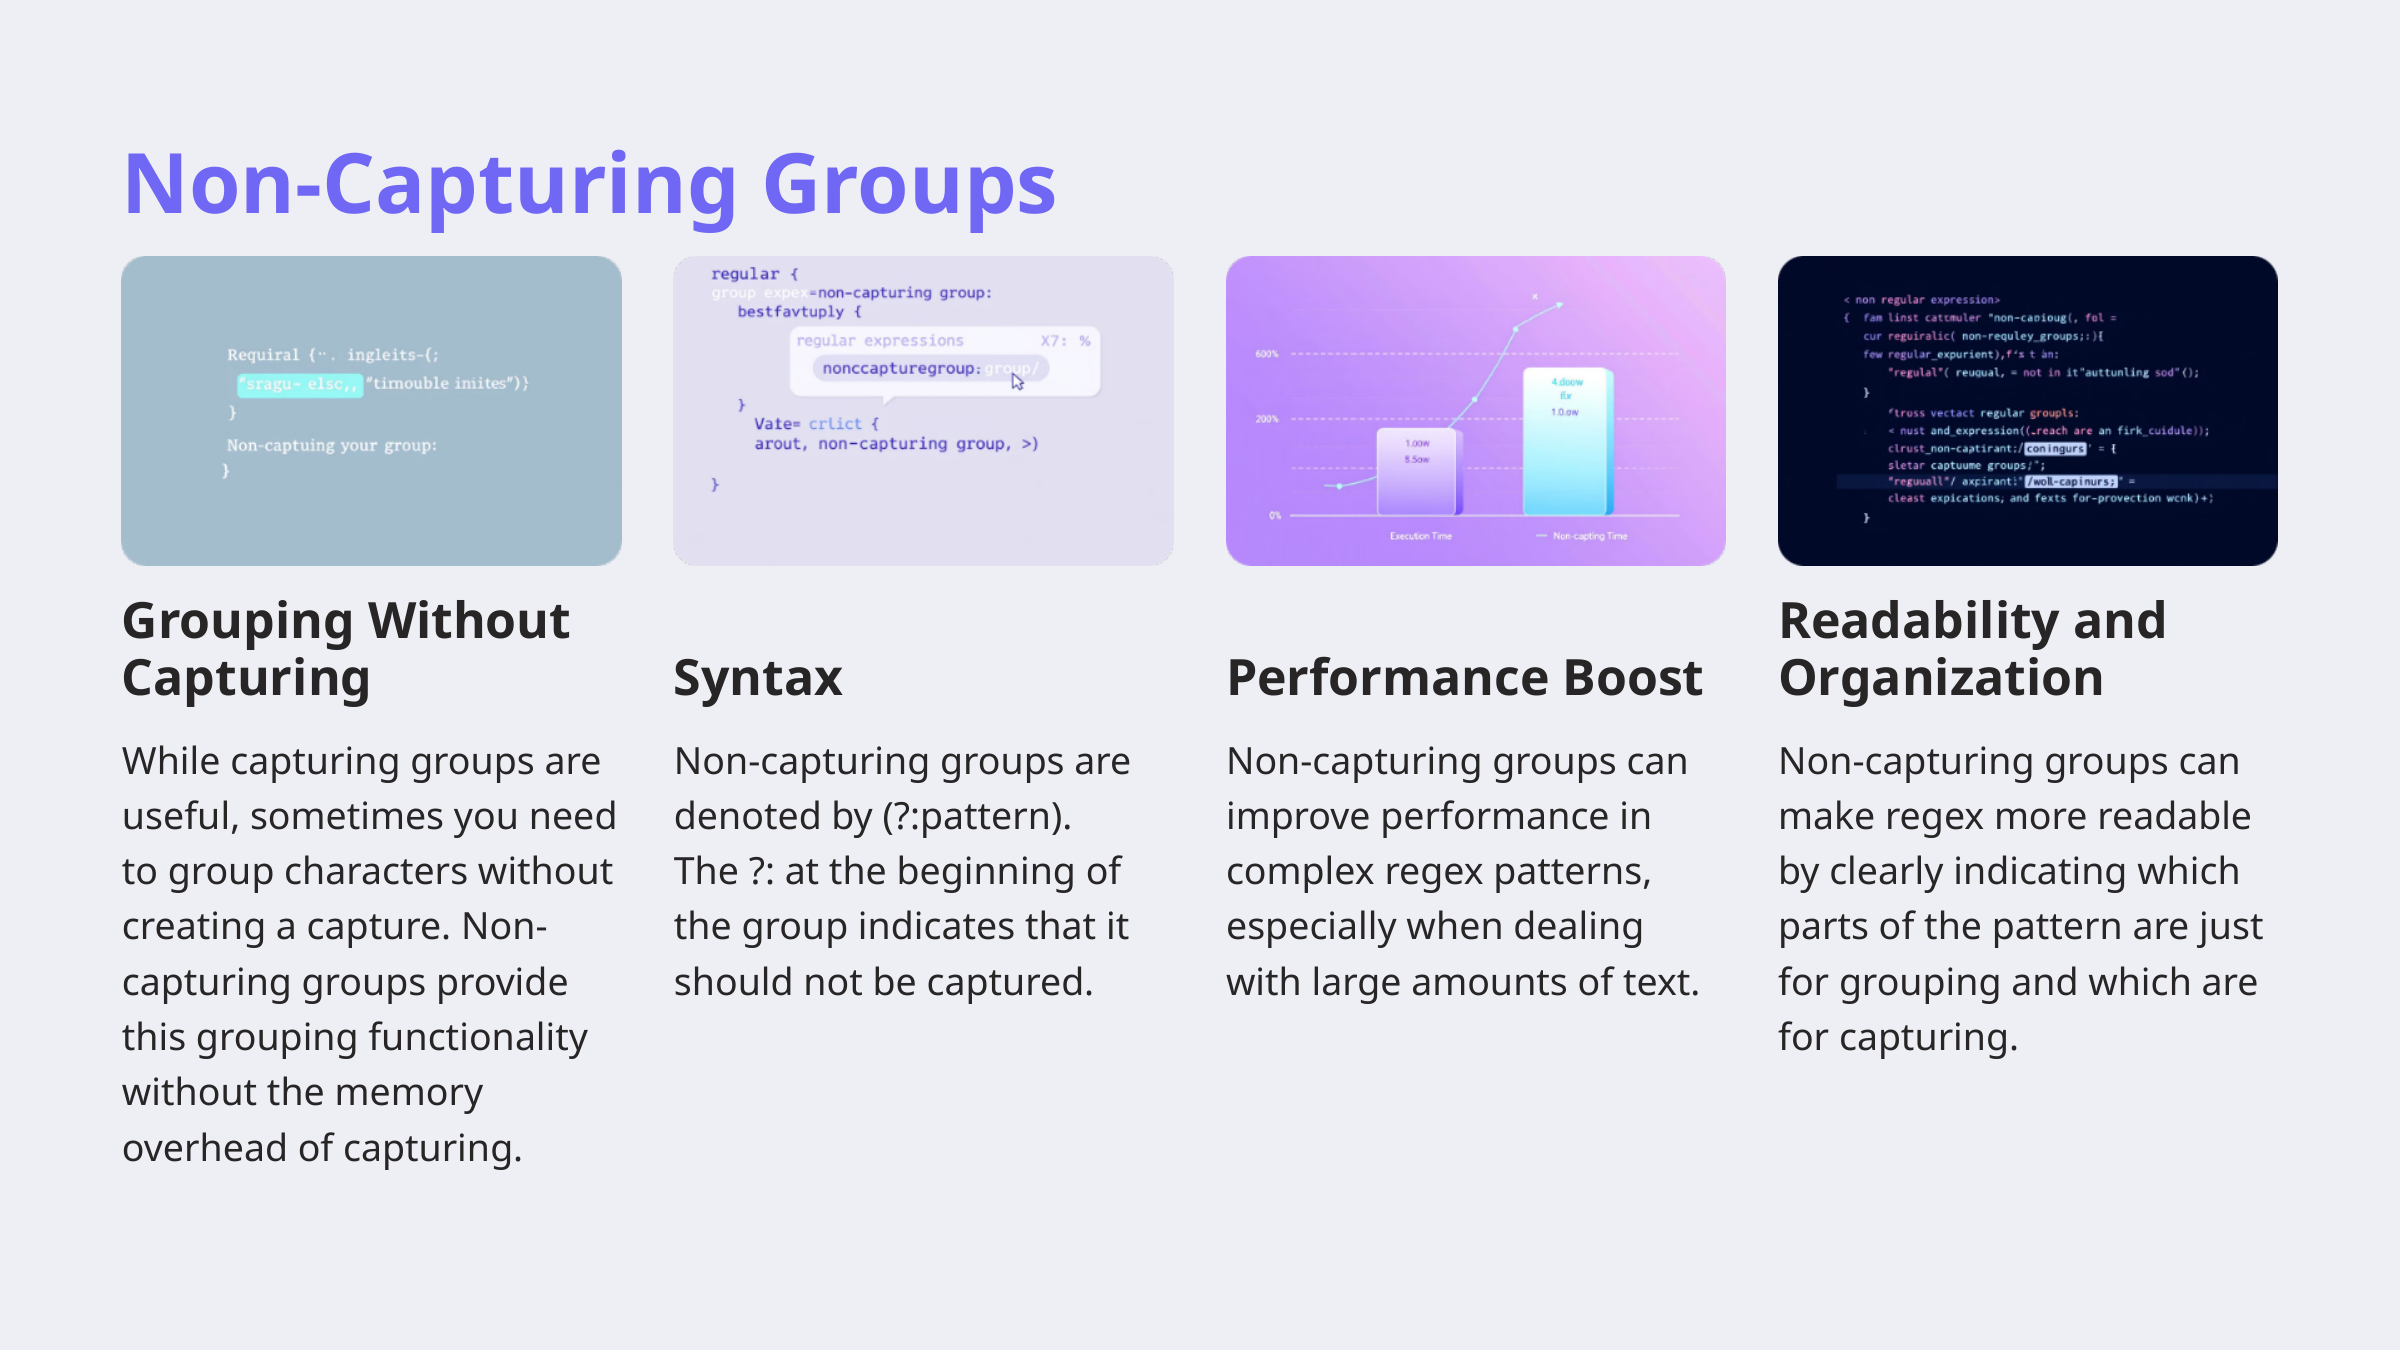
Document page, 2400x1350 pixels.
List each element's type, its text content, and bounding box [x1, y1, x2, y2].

text_box Non-capturing groups can improve performance in complex regex patterns, especially when dealing with large amounts of text. [1226, 726, 1726, 1006]
text_box Syntax [673, 648, 1133, 706]
text_box Non-Capturing Groups [121, 115, 1039, 231]
picture [121, 256, 622, 566]
text_box Non-capturing groups are denoted by (?:pattern). The ?: at the beginning of the group indicates that it should not be captured. [673, 726, 1174, 1006]
text_box While capturing groups are useful, sometimes you need to group characters without creating a capture. Non-capturing groups provide this grouping functionality without the memory overhead of capturing. [121, 726, 622, 1173]
text_box Performance Boost [1226, 648, 1685, 706]
text_box Readability and Organization [1778, 591, 2278, 706]
text_box Non-capturing groups can make regex more readable by clearly indicating which parts of the pattern are just for grouping and which are for capturing. [1778, 726, 2278, 1062]
picture [1226, 256, 1726, 566]
text_box Grouping Without Capturing [121, 591, 622, 706]
picture [1778, 256, 2278, 566]
picture [673, 256, 1174, 566]
